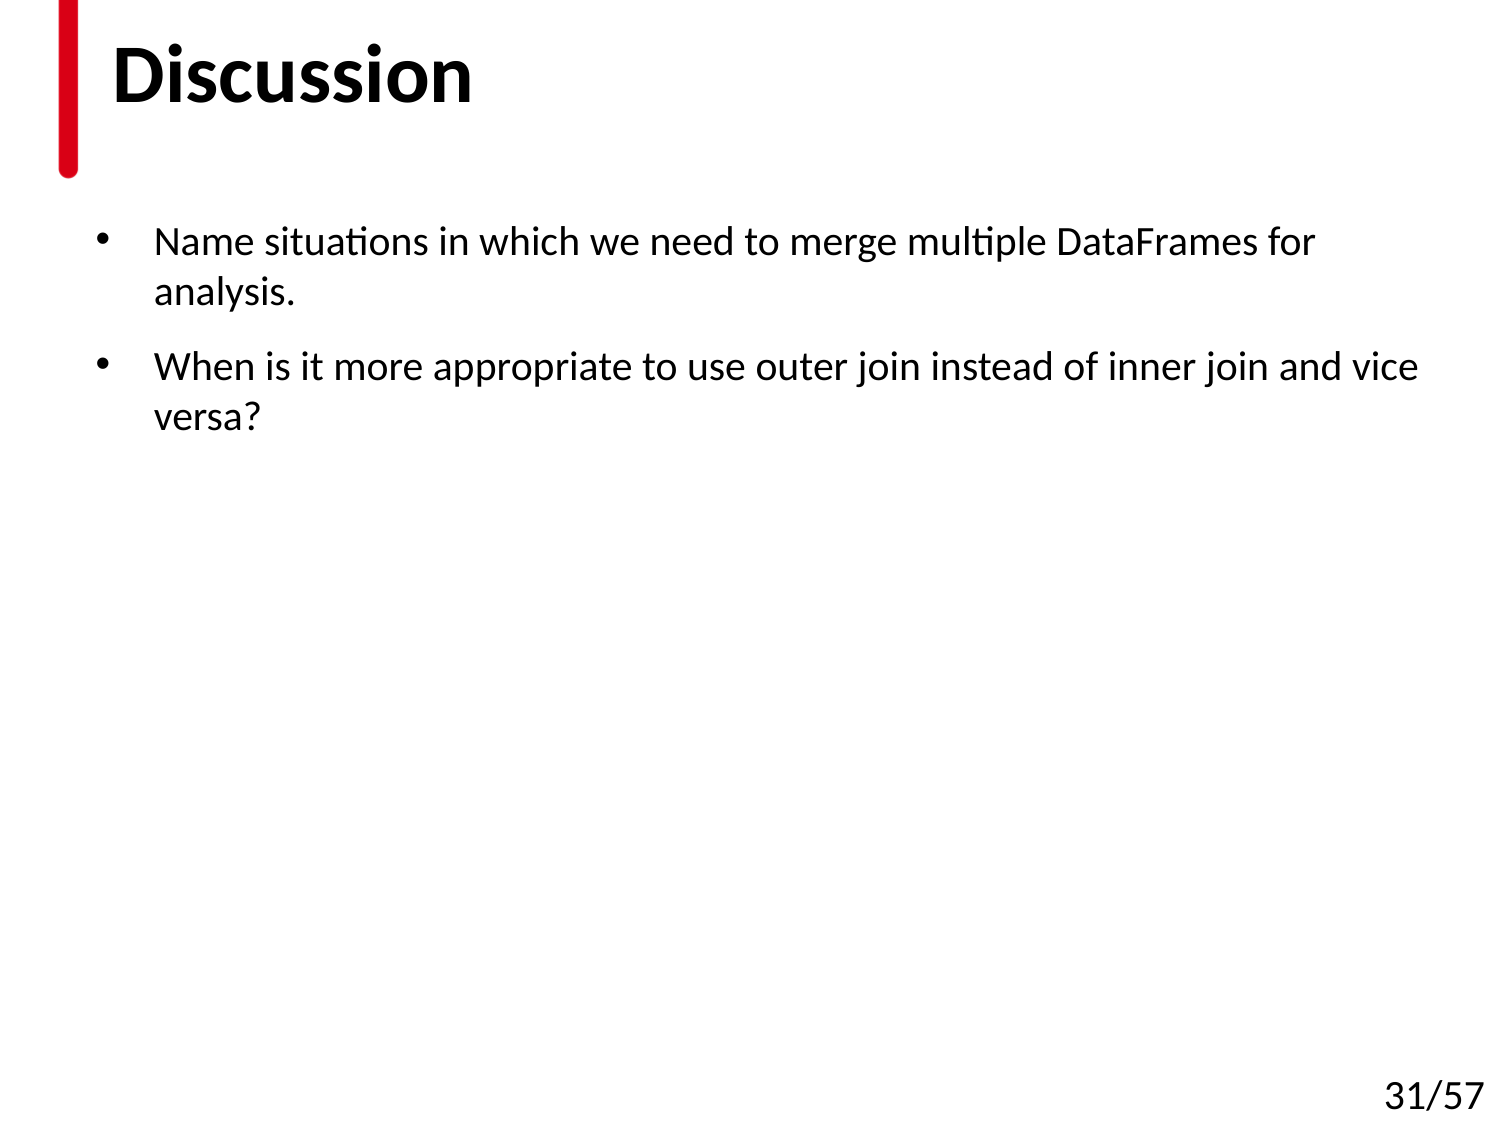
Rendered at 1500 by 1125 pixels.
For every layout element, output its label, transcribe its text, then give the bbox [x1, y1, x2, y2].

picture [57, 0, 81, 200]
list Name situations in which we need to merge multiple DataFrames for analysis. When is it more appropriate to use outer join instead of inner join and vice versa? [80, 206, 1470, 701]
title Discussion [97, 0, 1500, 138]
